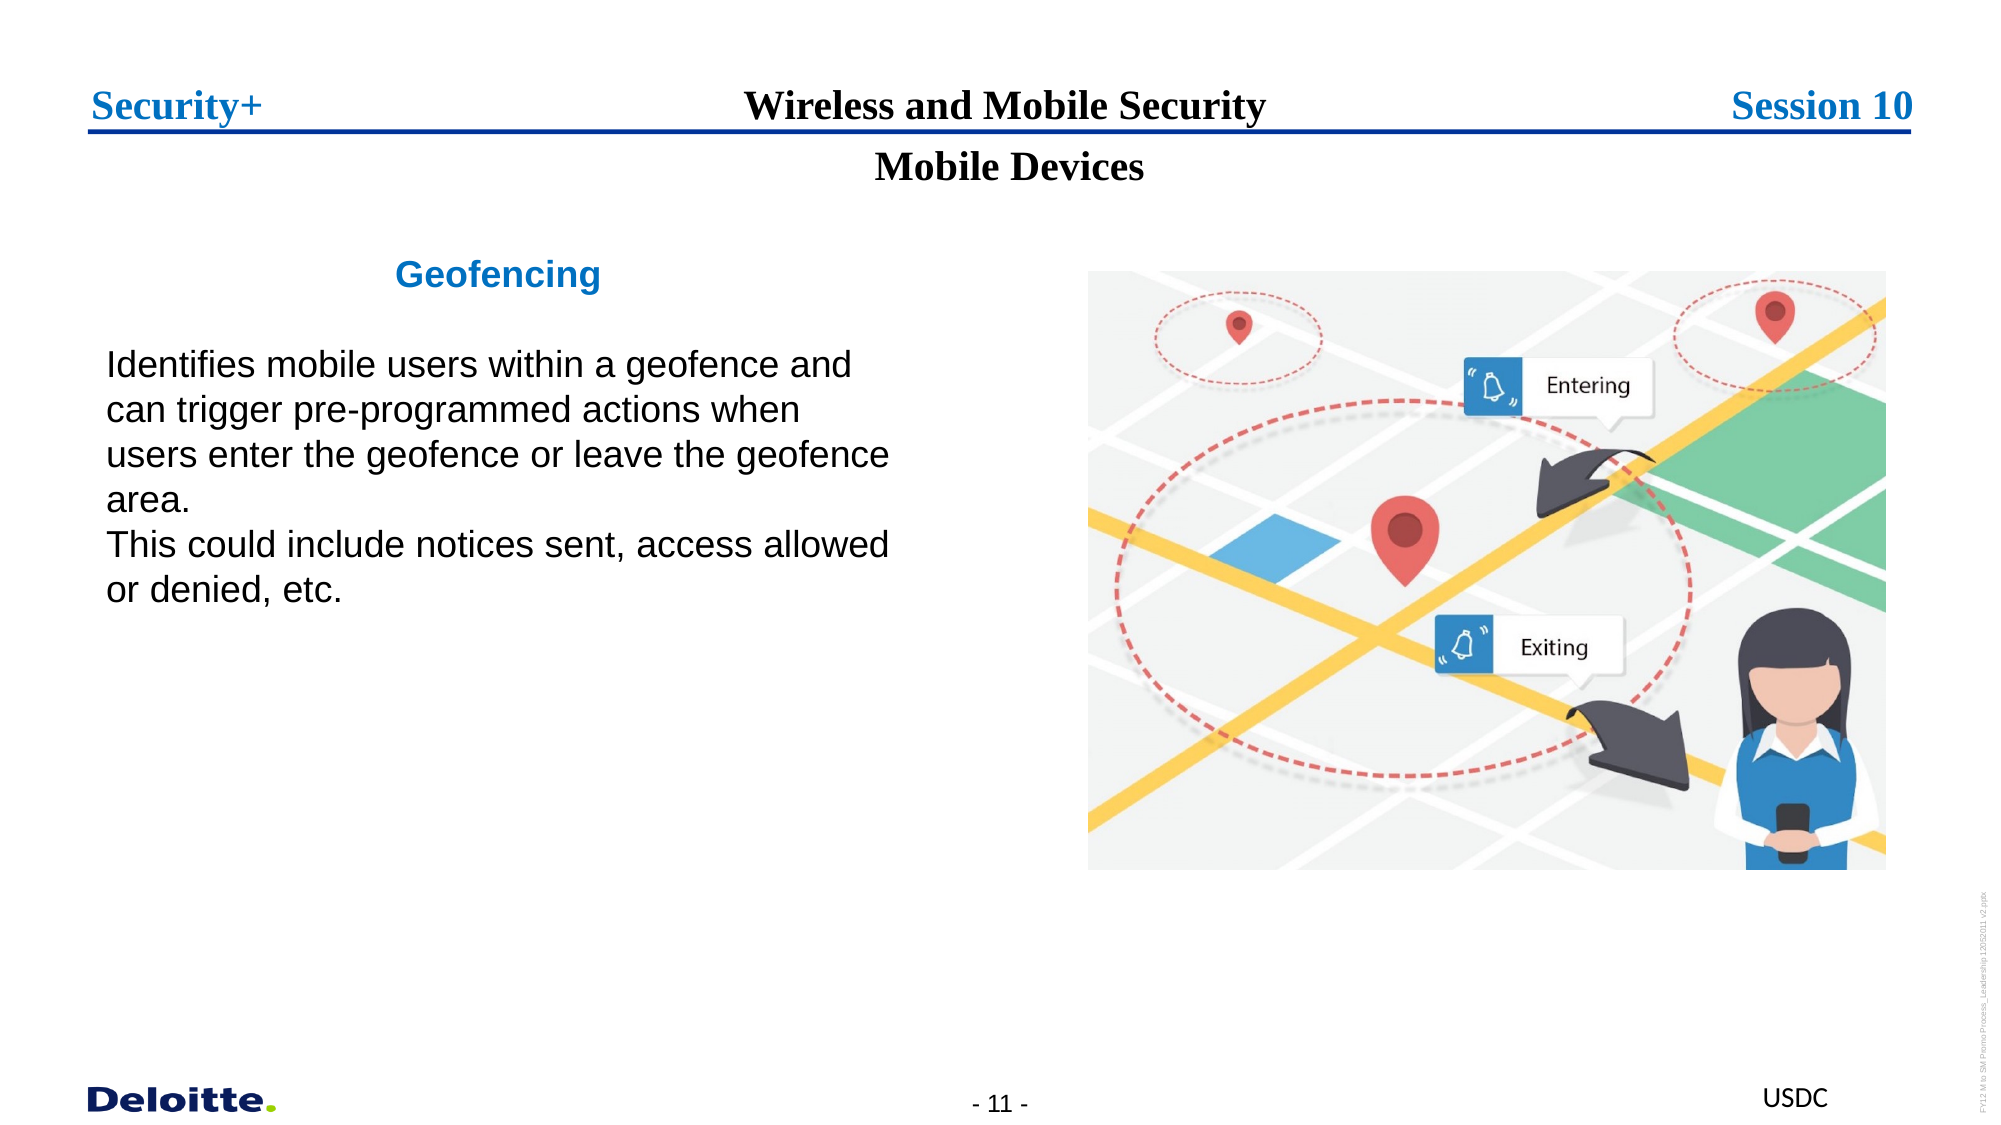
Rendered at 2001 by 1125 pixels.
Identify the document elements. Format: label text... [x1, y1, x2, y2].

text_box Mobile Devices [660, 131, 1340, 197]
picture [1088, 271, 1887, 870]
picture [86, 1085, 277, 1113]
text_box Session 10 [1909, 78, 1914, 156]
text_box Geofencing Identifies mobile users within a geofence and can trigger pre-programmed actions when users enter the geofence or leave the geofence area. This could include notices sent, access allowed or denied, etc. [91, 242, 916, 617]
title Wireless and Mobile Security [96, 77, 1915, 267]
text_box Security+ [91, 78, 1909, 156]
